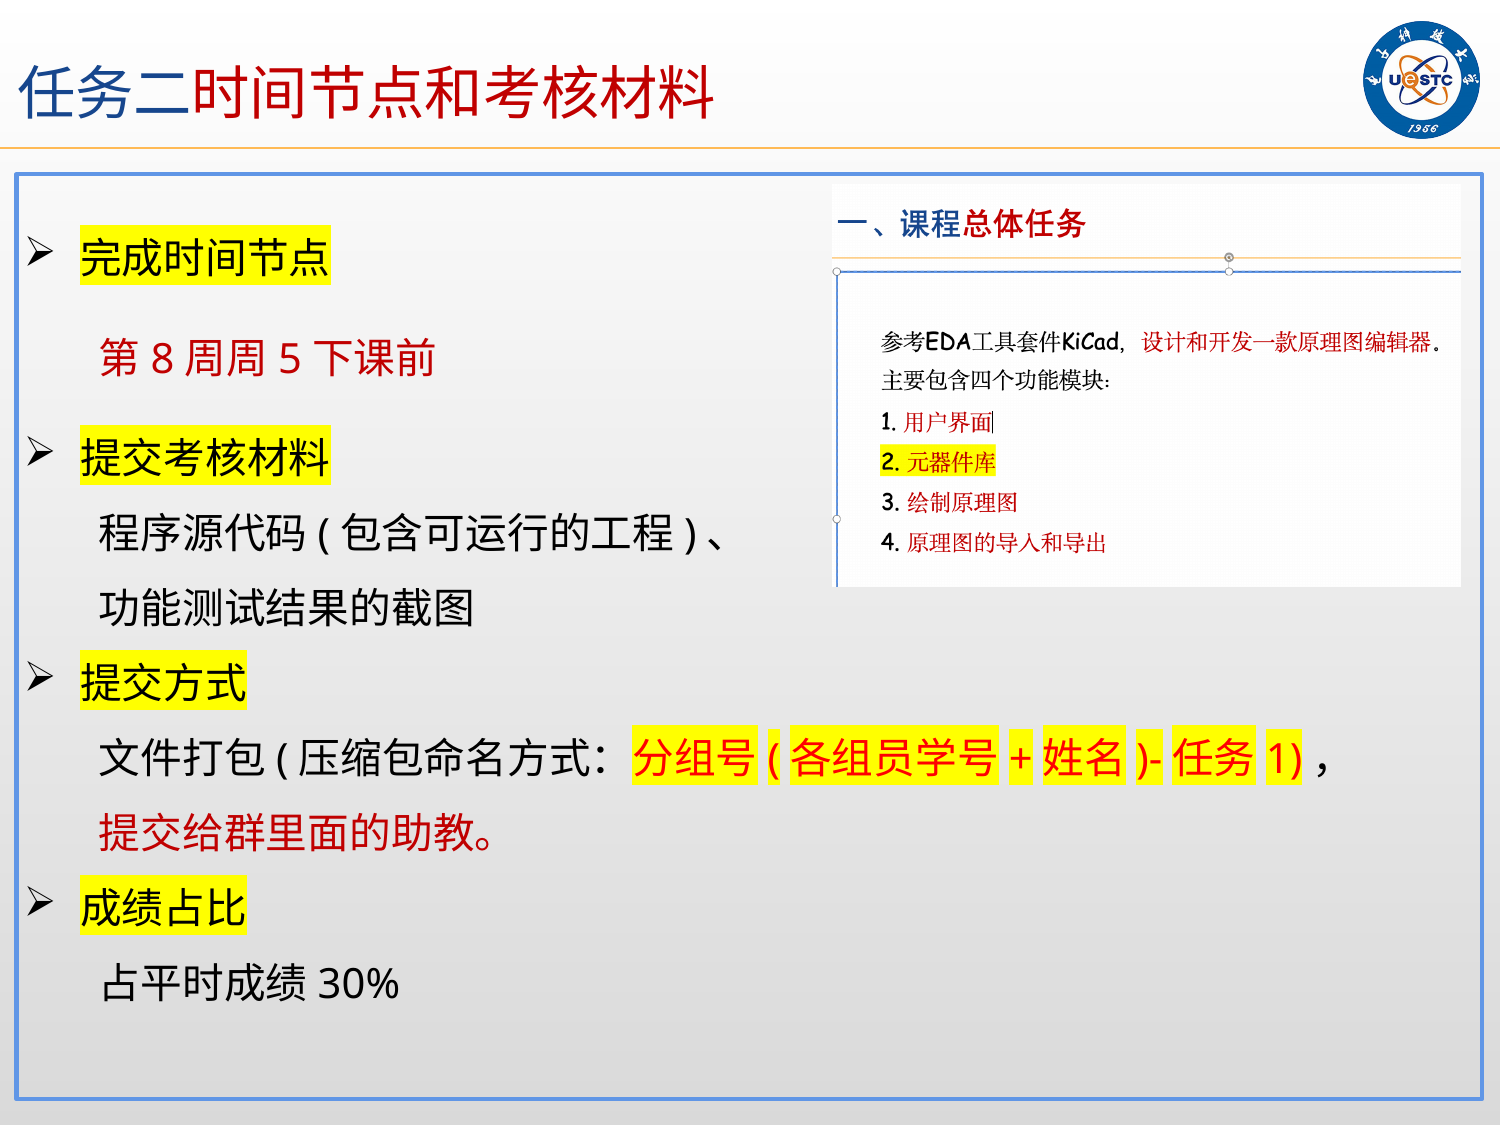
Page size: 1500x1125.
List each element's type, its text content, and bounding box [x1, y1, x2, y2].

picture [1363, 21, 1481, 139]
text_box 任务二时间节点和考核材料 [9, 14, 1320, 134]
text_box 完成时间节点 第8周周5下课前 提交考核材料 程序源代码(包含可运行的工程)、 功能测试结果的截图 提交方式 文件打包(压缩包命名方式：分组号(各组员学号+姓名)-任务1)， 提交给群里面的助教。 成绩占比 占平时成绩30% [14, 172, 1484, 1101]
picture [832, 184, 1461, 587]
